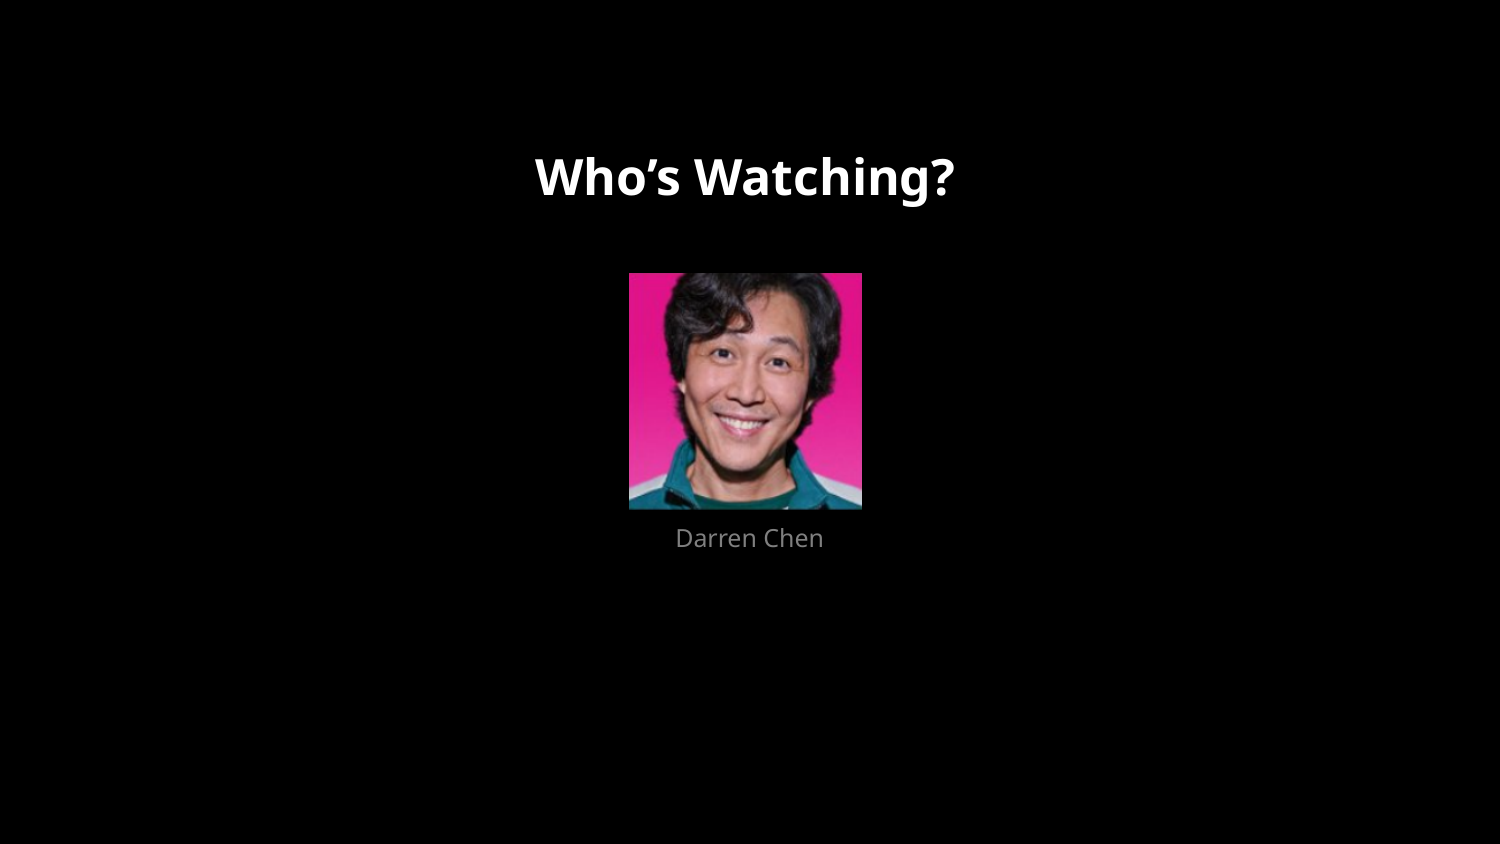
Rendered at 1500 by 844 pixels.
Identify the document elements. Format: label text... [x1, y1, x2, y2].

text_box Darren Chen [629, 522, 871, 570]
picture [629, 273, 862, 510]
text_box Who’s Watching? [520, 129, 979, 220]
